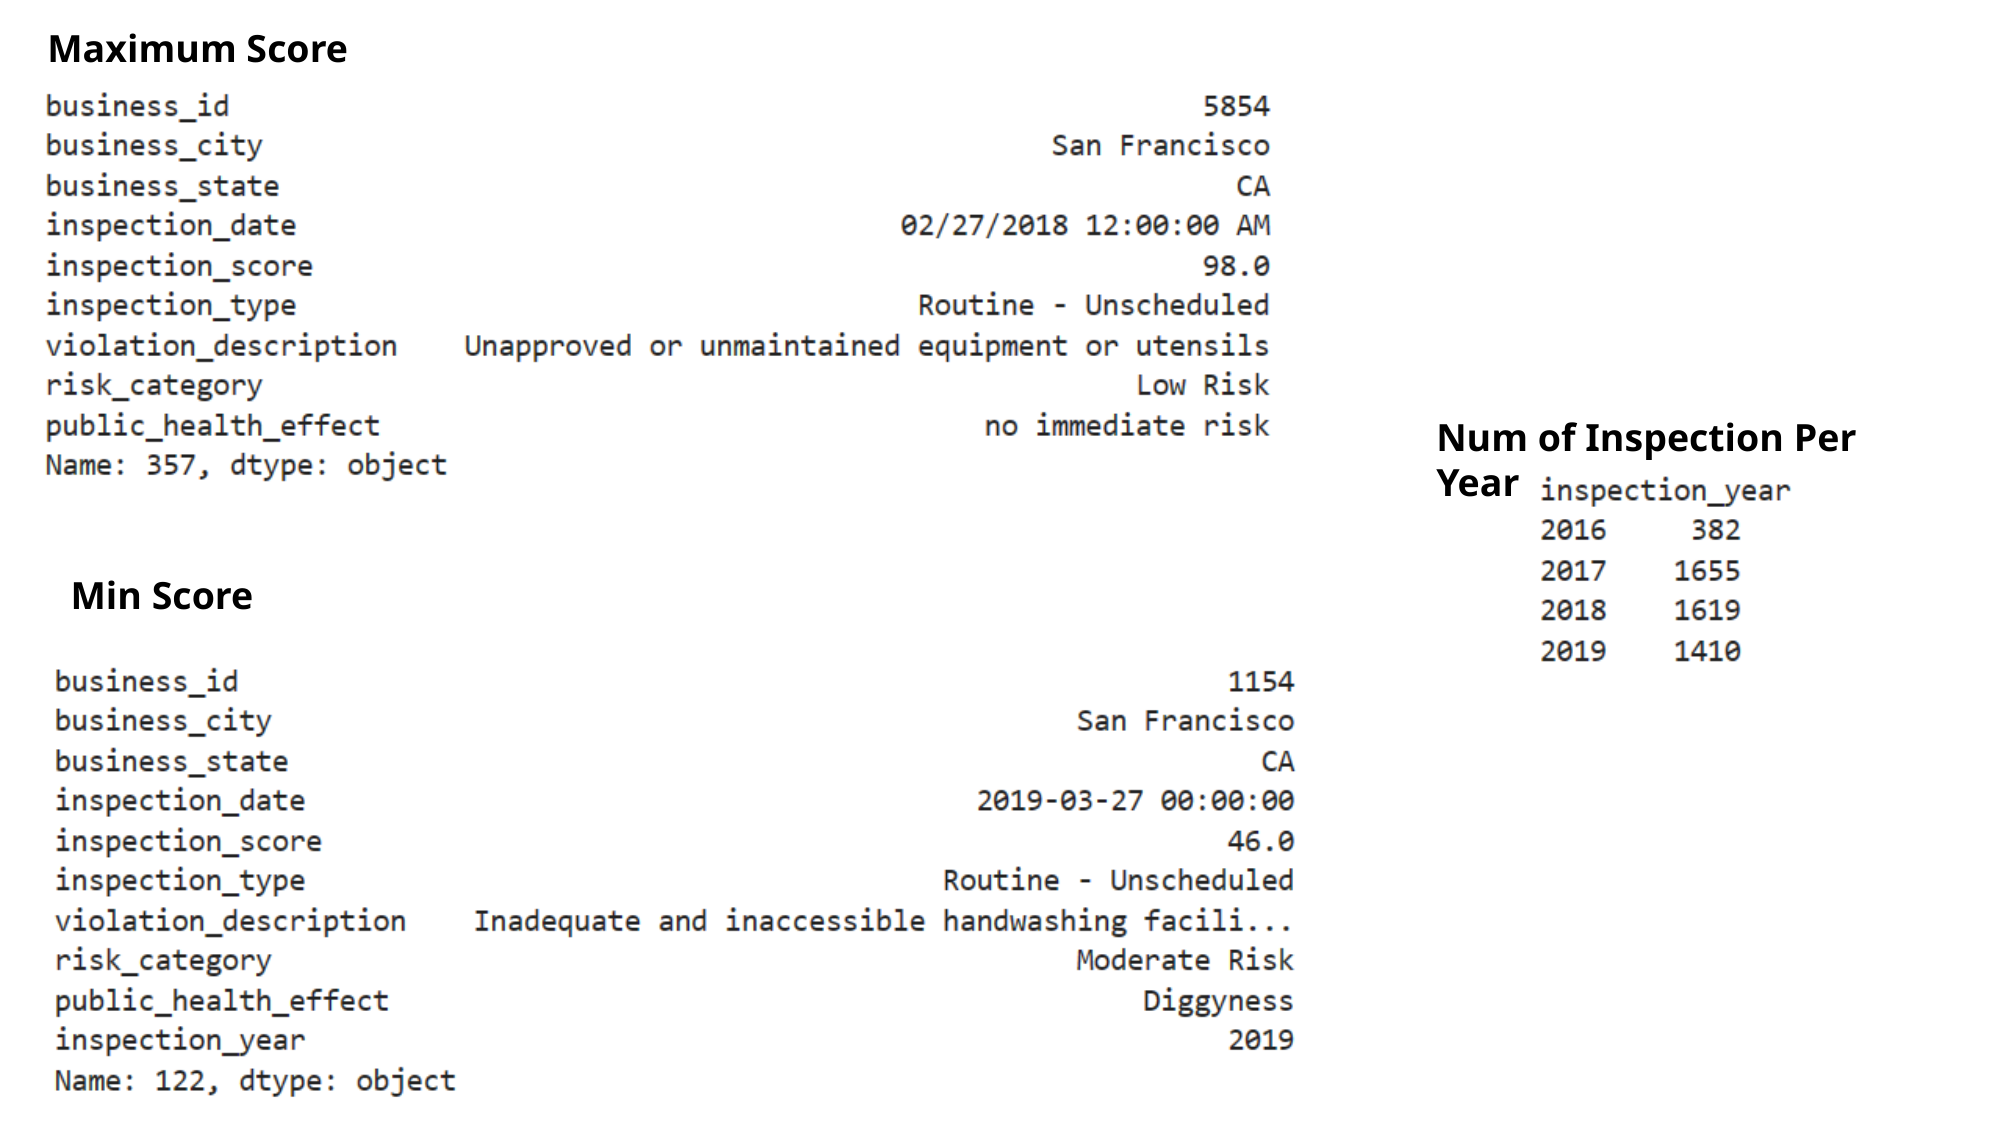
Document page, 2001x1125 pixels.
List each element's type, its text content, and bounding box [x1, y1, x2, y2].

text_box Num of Inspection Per Year [1421, 406, 1944, 512]
picture [43, 661, 1355, 1109]
picture [1525, 466, 1818, 663]
picture [16, 84, 1321, 497]
text_box Min Score [55, 564, 371, 625]
text_box Maximum Score [32, 17, 364, 77]
